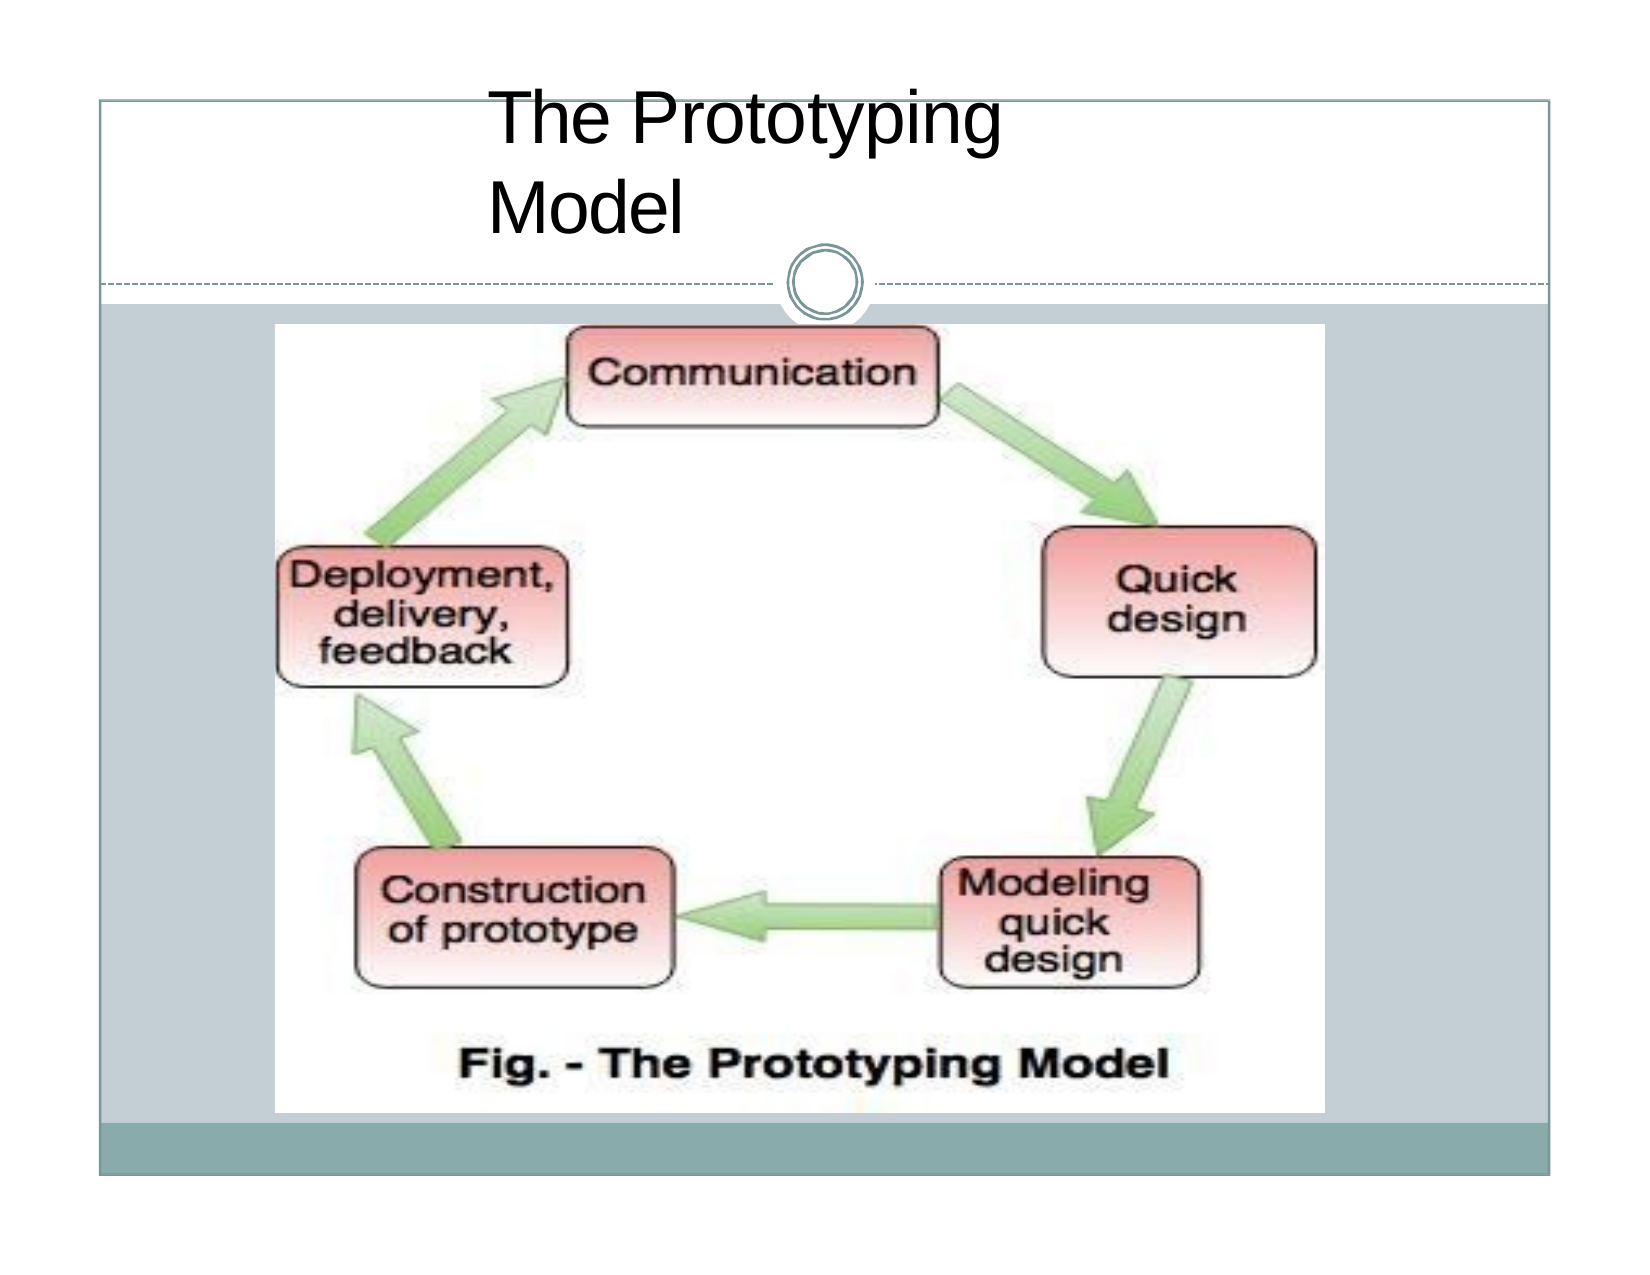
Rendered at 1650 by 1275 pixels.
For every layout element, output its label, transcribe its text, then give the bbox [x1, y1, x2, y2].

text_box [99, 231, 1548, 1113]
text_box [1547, 100, 1551, 1175]
text_box [102, 1113, 1547, 1122]
title The Prototyping Model [485, 50, 1214, 231]
text_box [98, 99, 1551, 1176]
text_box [99, 1122, 1550, 1175]
